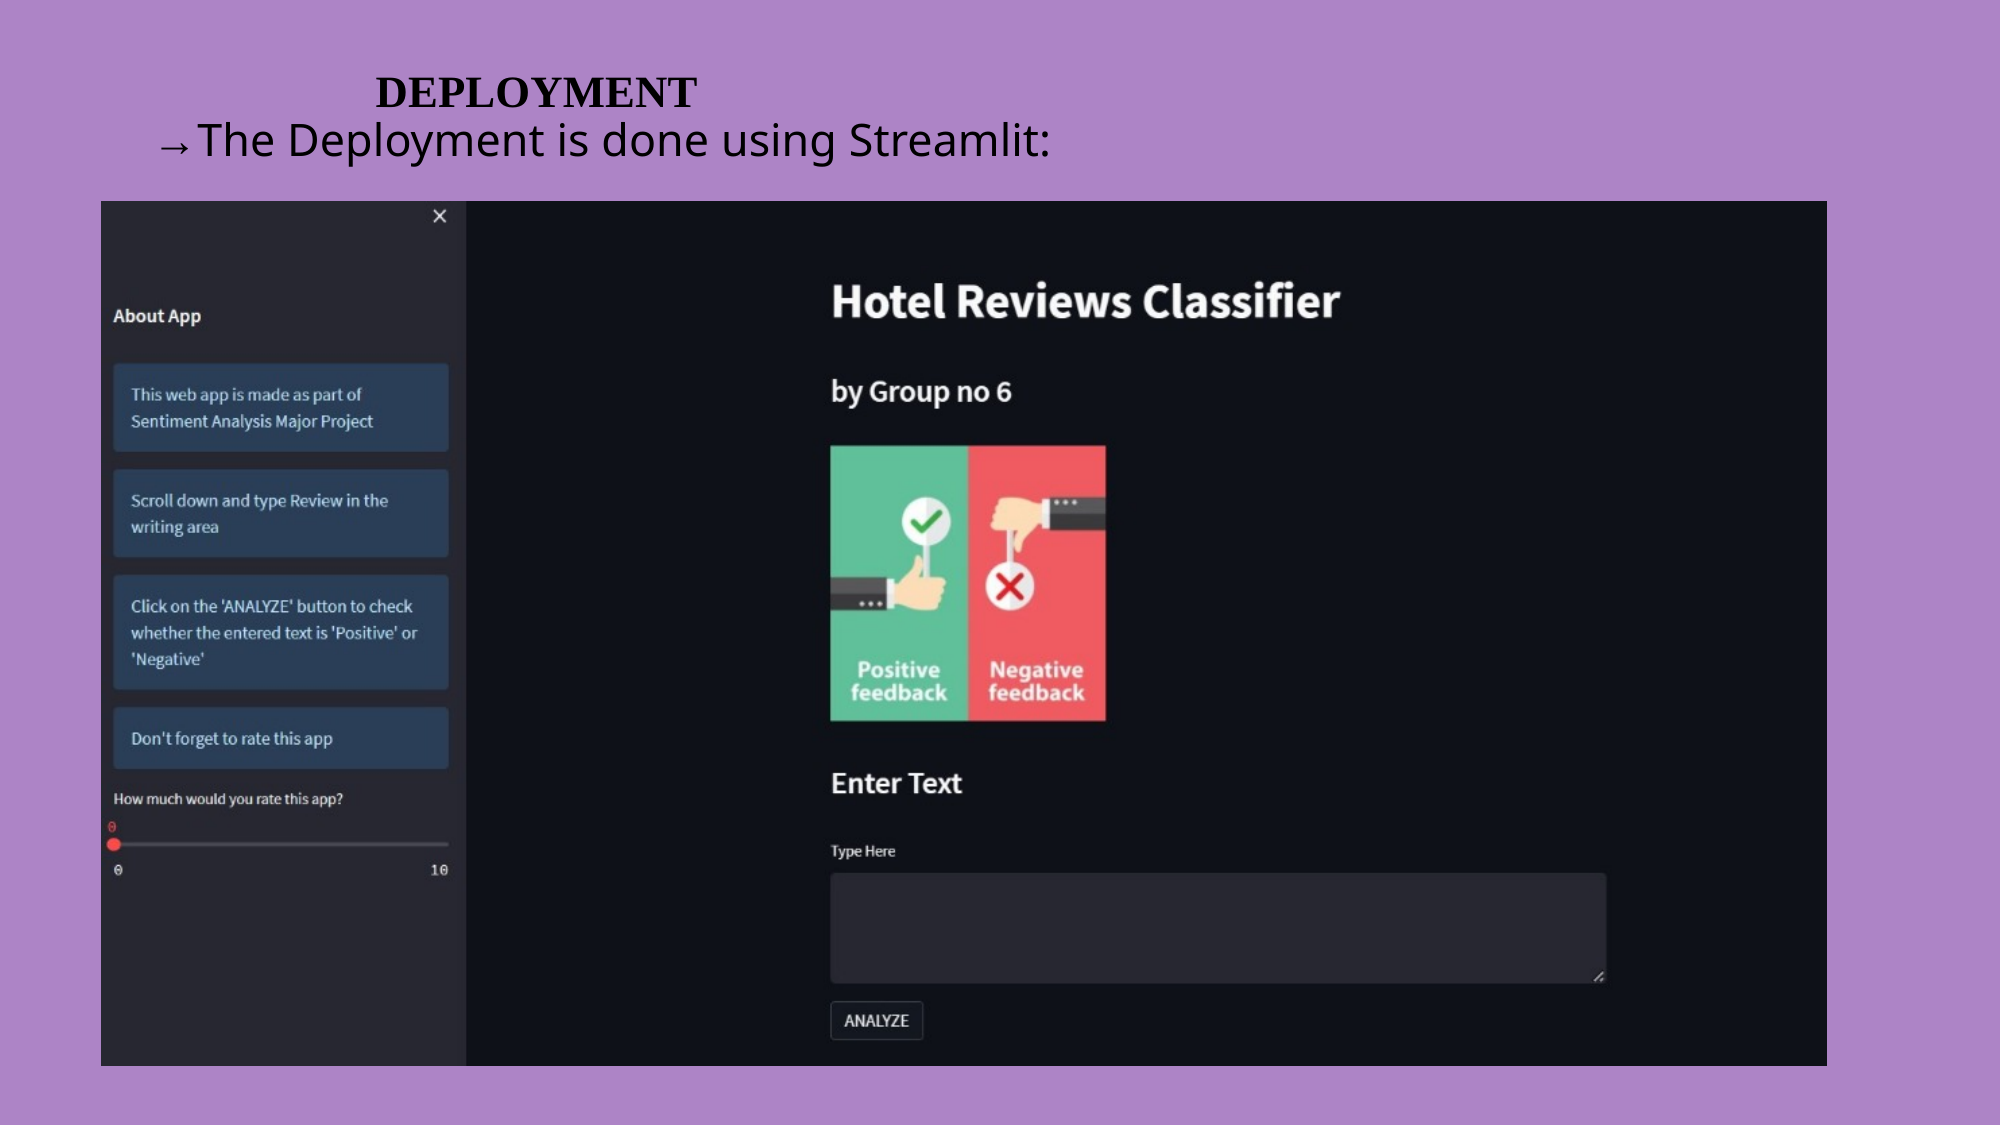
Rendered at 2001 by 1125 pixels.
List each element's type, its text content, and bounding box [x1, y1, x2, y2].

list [101, 201, 1827, 1066]
title DEPLOYMENT →The Deployment is done using Streamlit: [137, 59, 1863, 278]
